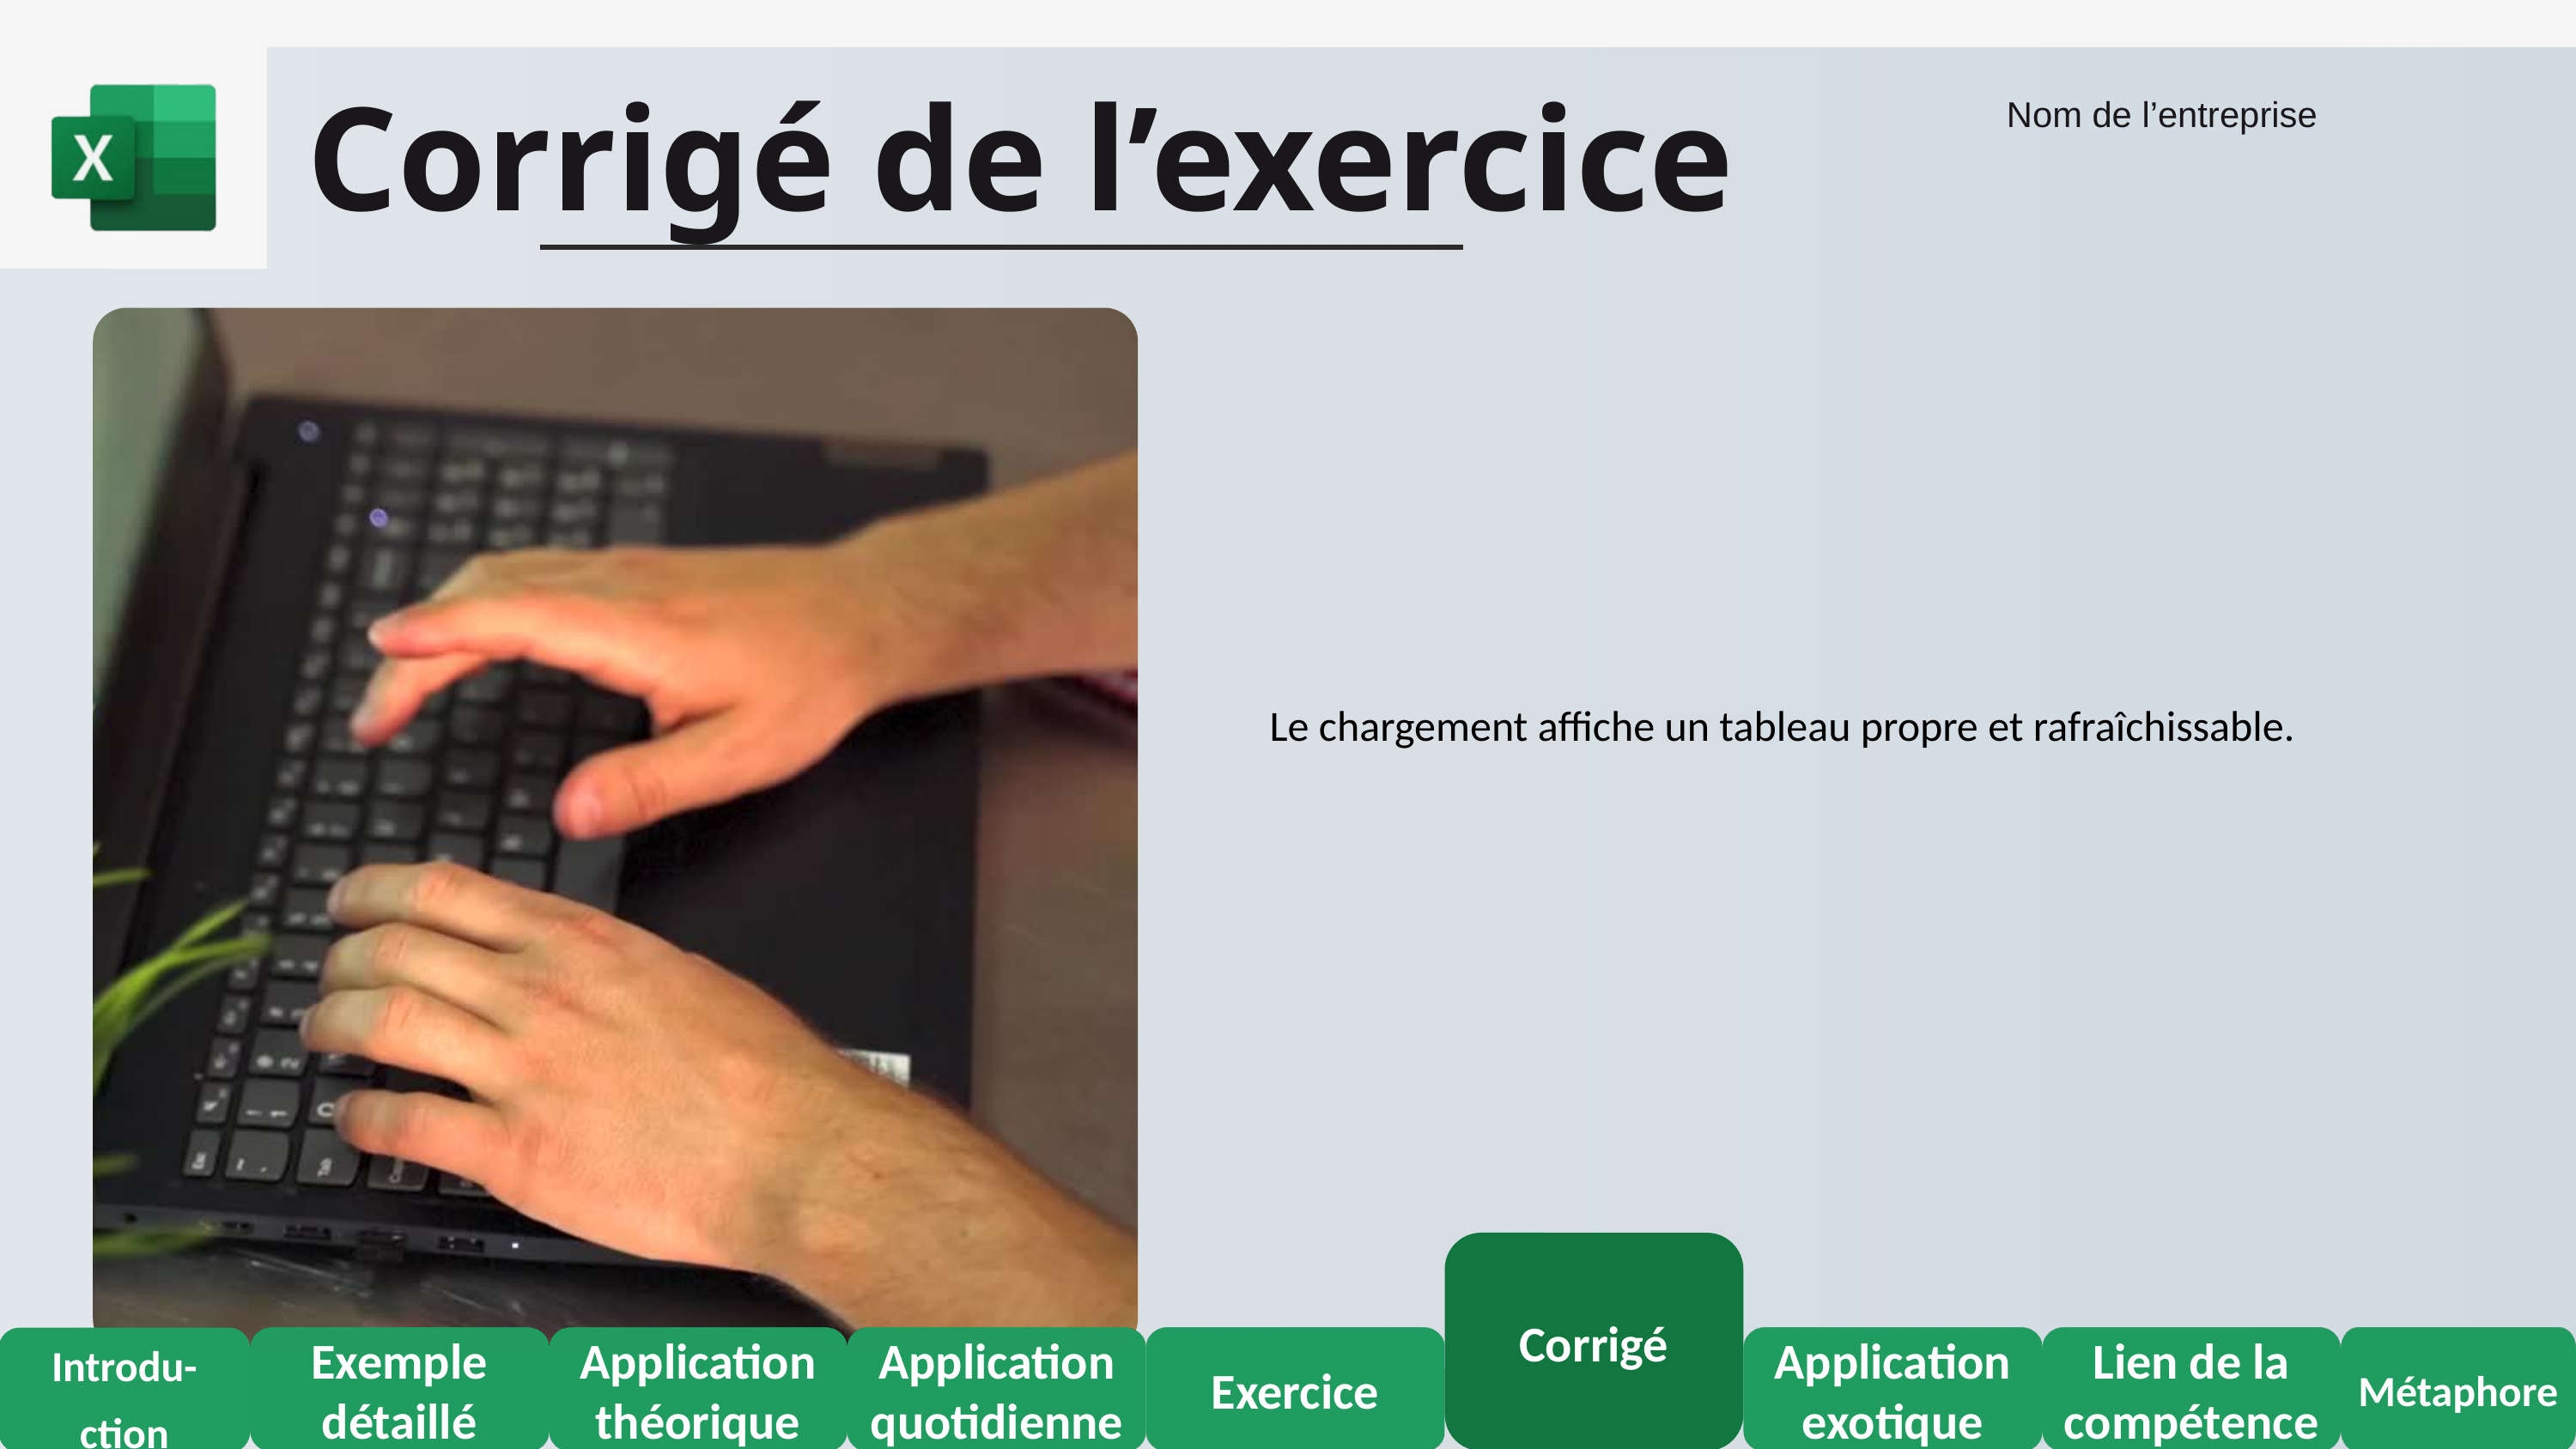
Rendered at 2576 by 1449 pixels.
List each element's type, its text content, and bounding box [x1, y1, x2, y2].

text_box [0, 0, 268, 270]
text_box Corrigé de l’exercice [307, 67, 1269, 239]
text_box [1274, 255, 1322, 1322]
text_box Le chargement affiche un tableau propre et rafraîchissable. [1328, 698, 2403, 750]
text_box Application théorique [549, 1327, 847, 1449]
text_box Nom de l’entreprise [2006, 91, 2530, 135]
text_box Corrigé de l’exercice [1328, 67, 1923, 239]
text_box Métaphore [2341, 1327, 2576, 1449]
text_box Application exotique [1743, 1327, 2042, 1449]
text_box Corrigé [1444, 1232, 1744, 1449]
text_box Exemple détaillé [250, 1327, 549, 1449]
text_box Introdu- ction [0, 1327, 251, 1449]
text_box [93, 307, 1139, 1342]
text_box Lien de la compétence [2042, 1327, 2341, 1449]
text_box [1274, 0, 1322, 246]
text_box Application quotidienne [847, 1327, 1145, 1449]
text_box Exercice [1145, 1327, 1445, 1449]
